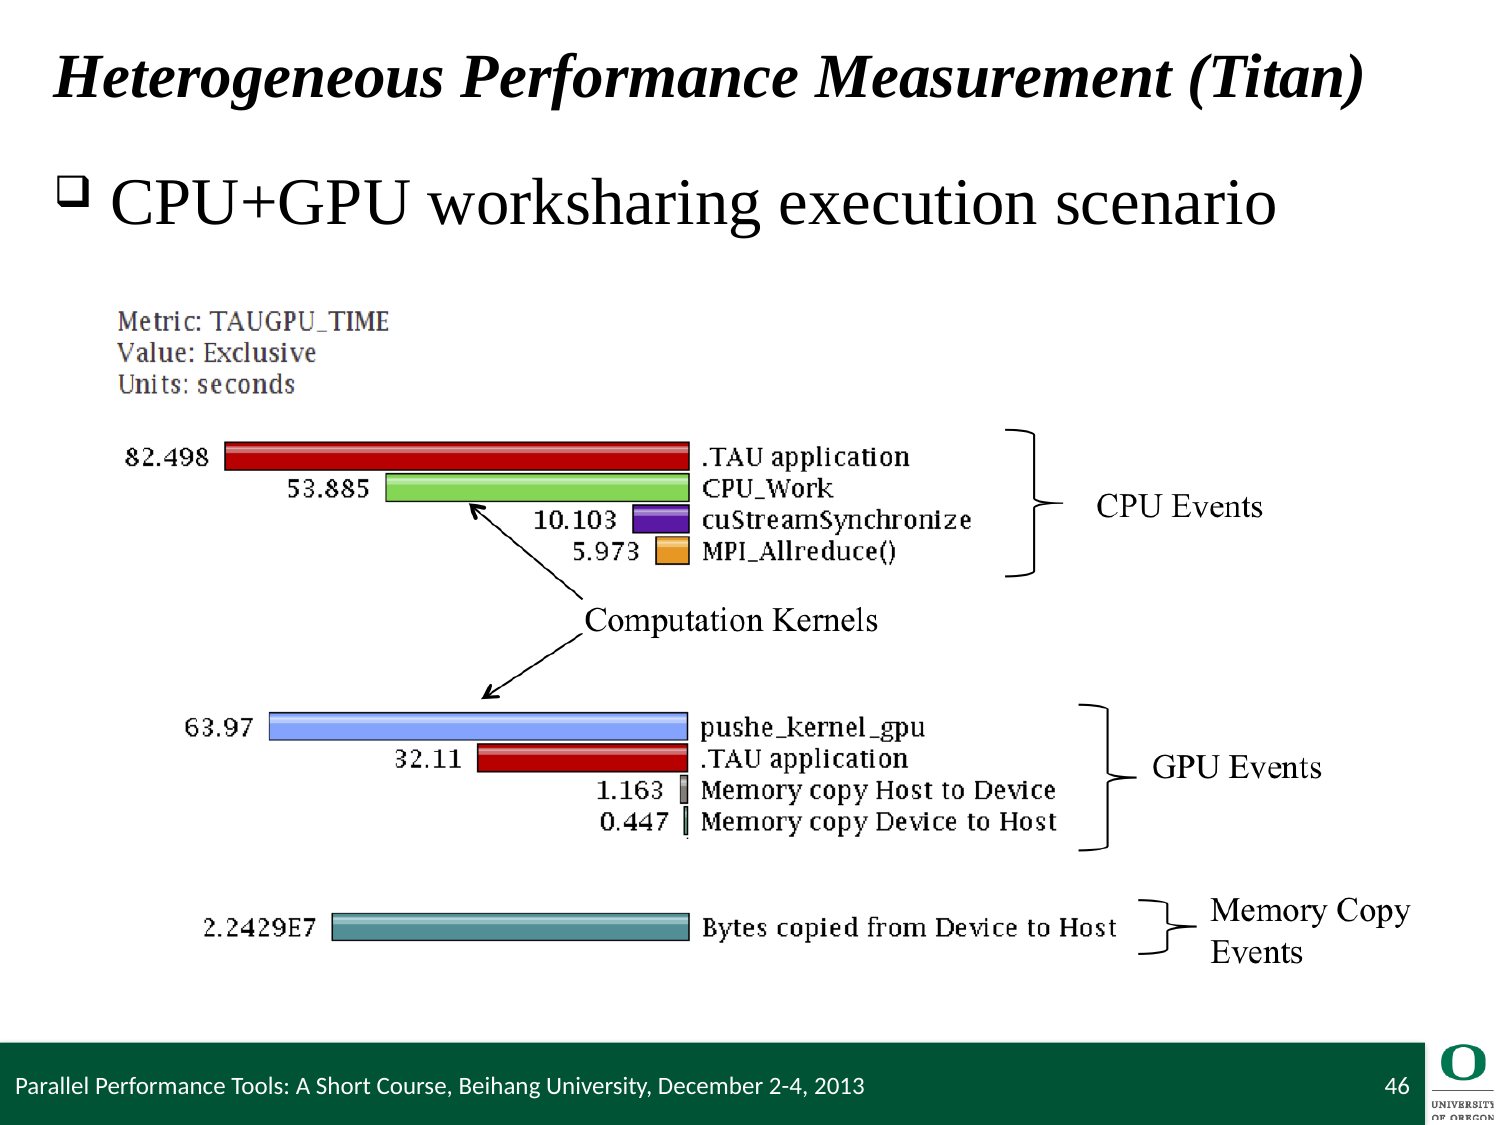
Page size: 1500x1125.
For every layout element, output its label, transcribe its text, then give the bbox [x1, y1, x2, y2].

picture [112, 299, 1440, 978]
title Heterogeneous Performance Measurement (Titan) [39, 0, 1500, 145]
footer Parallel Performance Tools: A Short Course, Beihang University, December 2-4, 2013 [0, 1044, 988, 1125]
slide_number 46 [1074, 1044, 1425, 1125]
list CPU+GPU worksharing execution scenario [39, 149, 1500, 1046]
